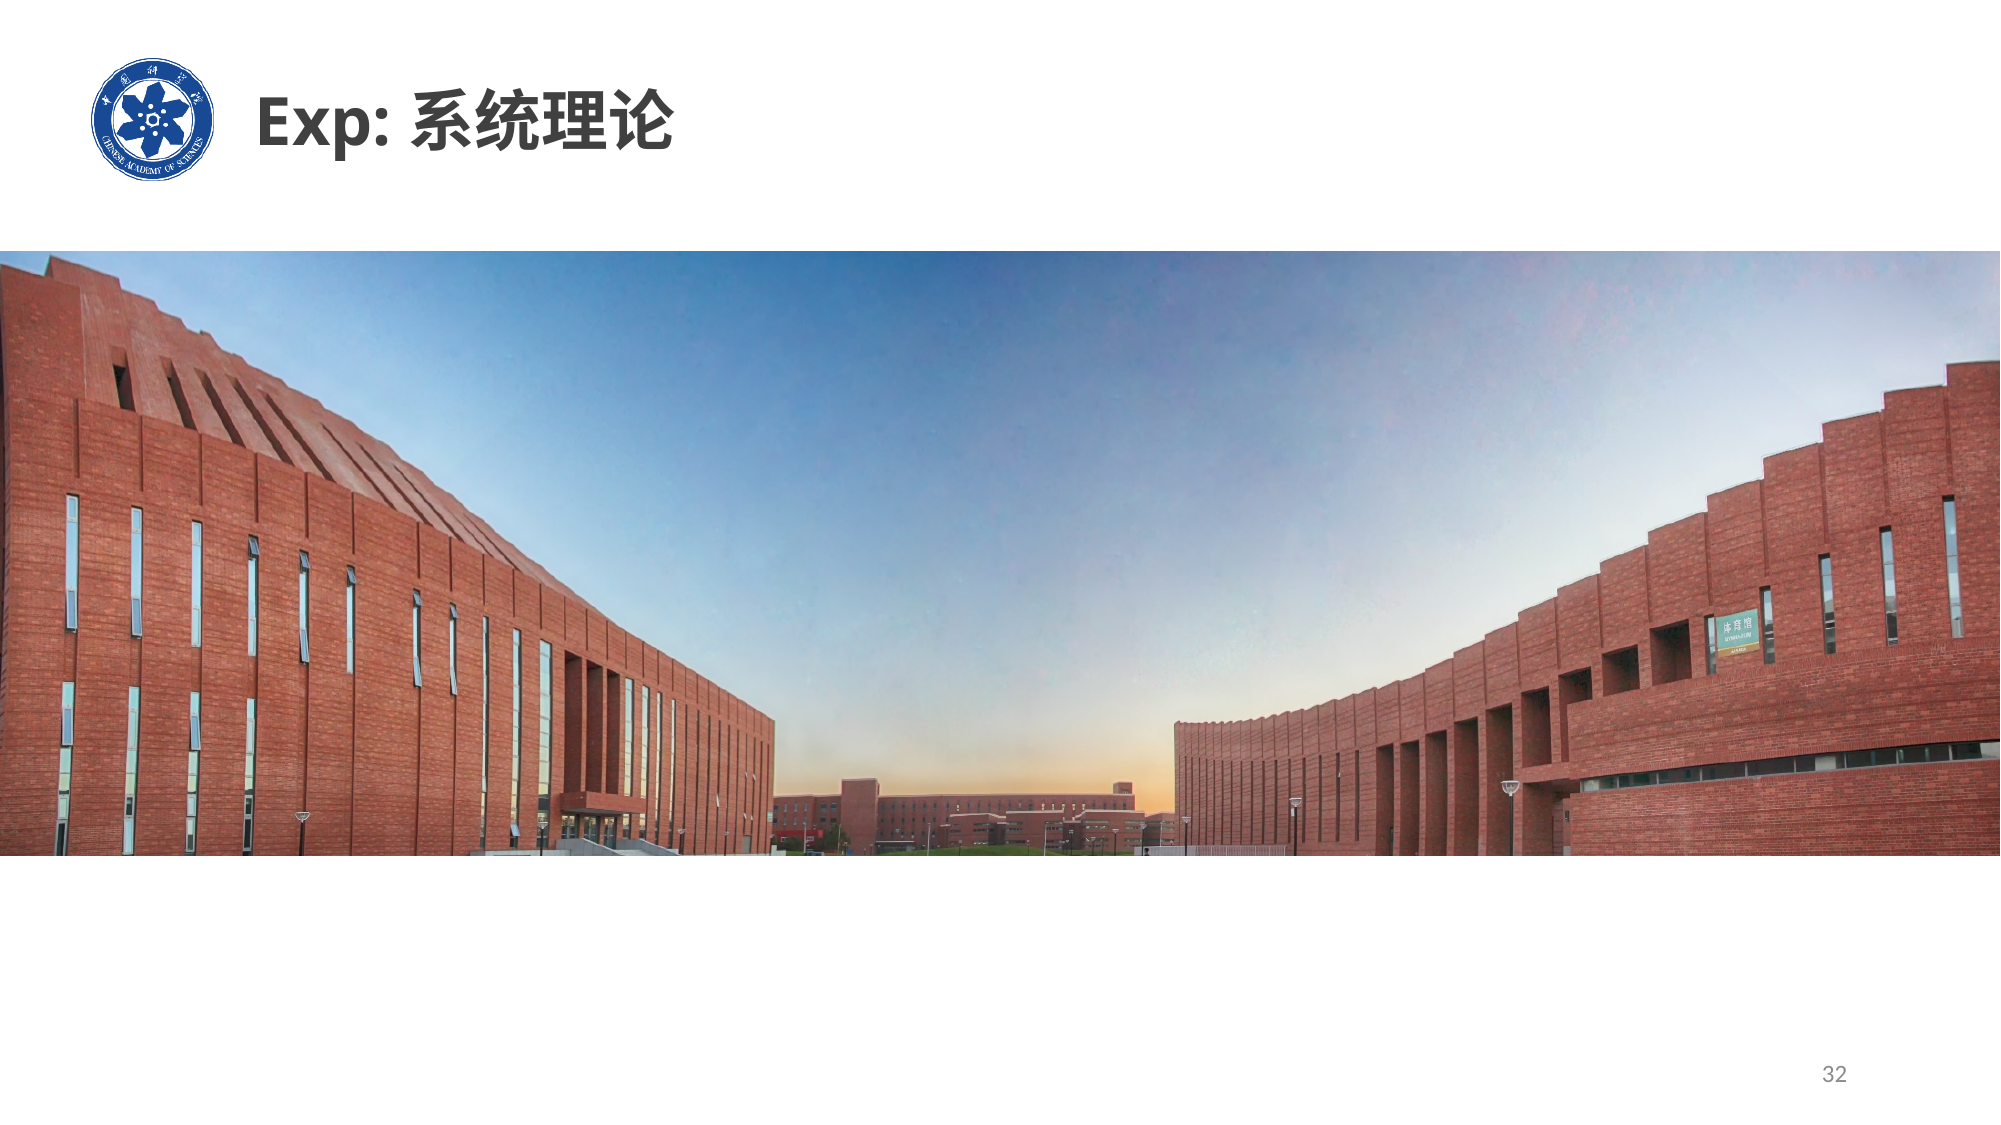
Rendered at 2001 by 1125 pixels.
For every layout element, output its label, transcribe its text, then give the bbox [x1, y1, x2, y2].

picture [0, 251, 2000, 856]
slide_number 32 [1412, 1042, 1863, 1103]
text_box Exp:系统理论 [234, 84, 1020, 154]
picture [91, 58, 214, 181]
